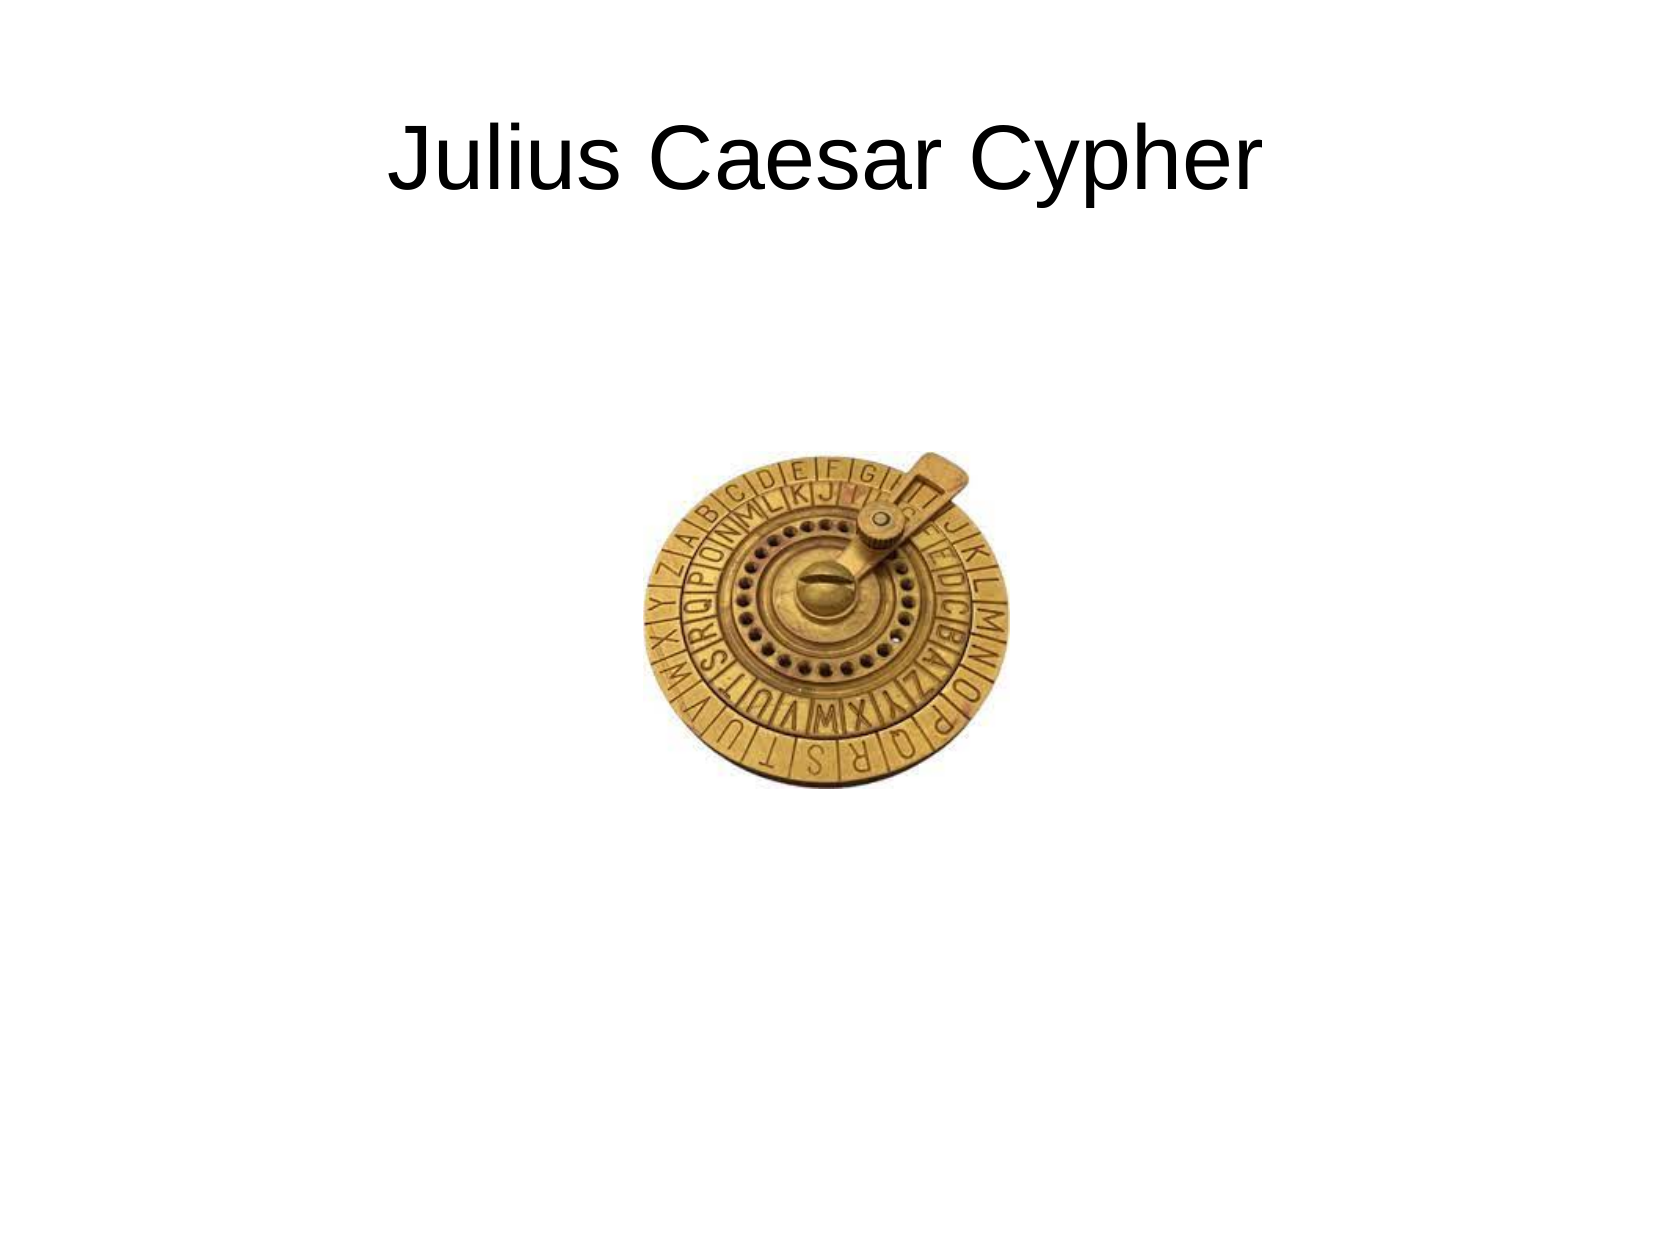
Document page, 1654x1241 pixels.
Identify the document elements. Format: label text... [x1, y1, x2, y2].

picture [643, 451, 1010, 789]
text_box Julius Caesar Cypher [82, 49, 1571, 257]
